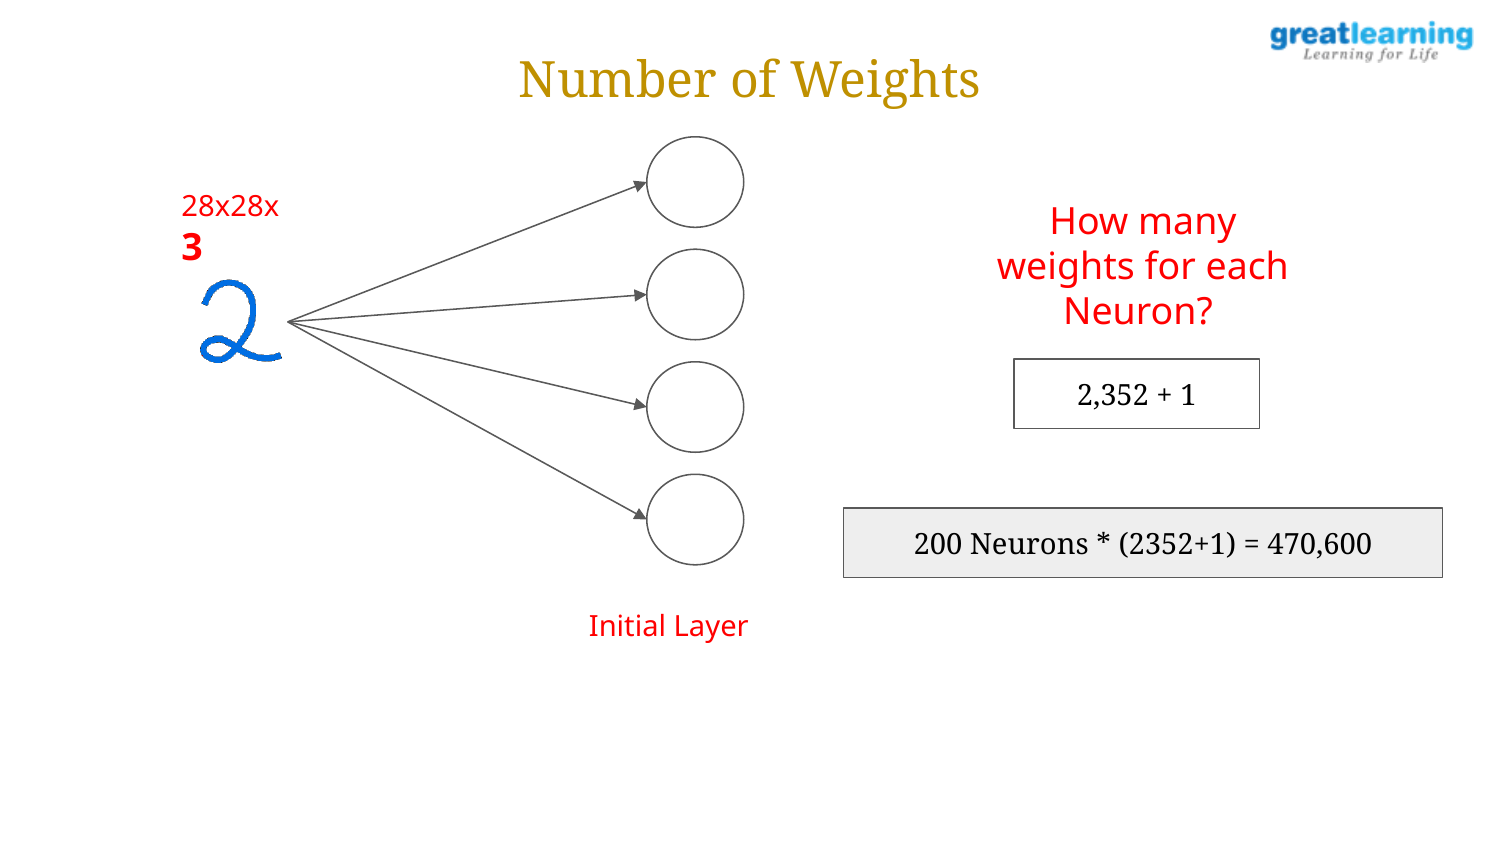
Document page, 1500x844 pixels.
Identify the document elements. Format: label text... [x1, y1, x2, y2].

text_box [651, 249, 744, 340]
text_box [646, 136, 744, 228]
text_box How many weights for each Neuron? [963, 182, 1323, 280]
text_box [287, 321, 648, 520]
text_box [287, 181, 648, 294]
picture [190, 272, 287, 371]
text_box [651, 361, 744, 453]
text_box Initial Layer [573, 592, 803, 650]
picture [1270, 20, 1474, 63]
text_box 200 Neurons * (2352+1) = 470,600 [843, 507, 1443, 578]
text_box Number of Weights [154, 42, 1346, 113]
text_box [287, 294, 648, 321]
text_box [647, 474, 744, 565]
text_box 28x28x3 [166, 199, 282, 257]
text_box 2,352 + 1 [1013, 358, 1260, 429]
